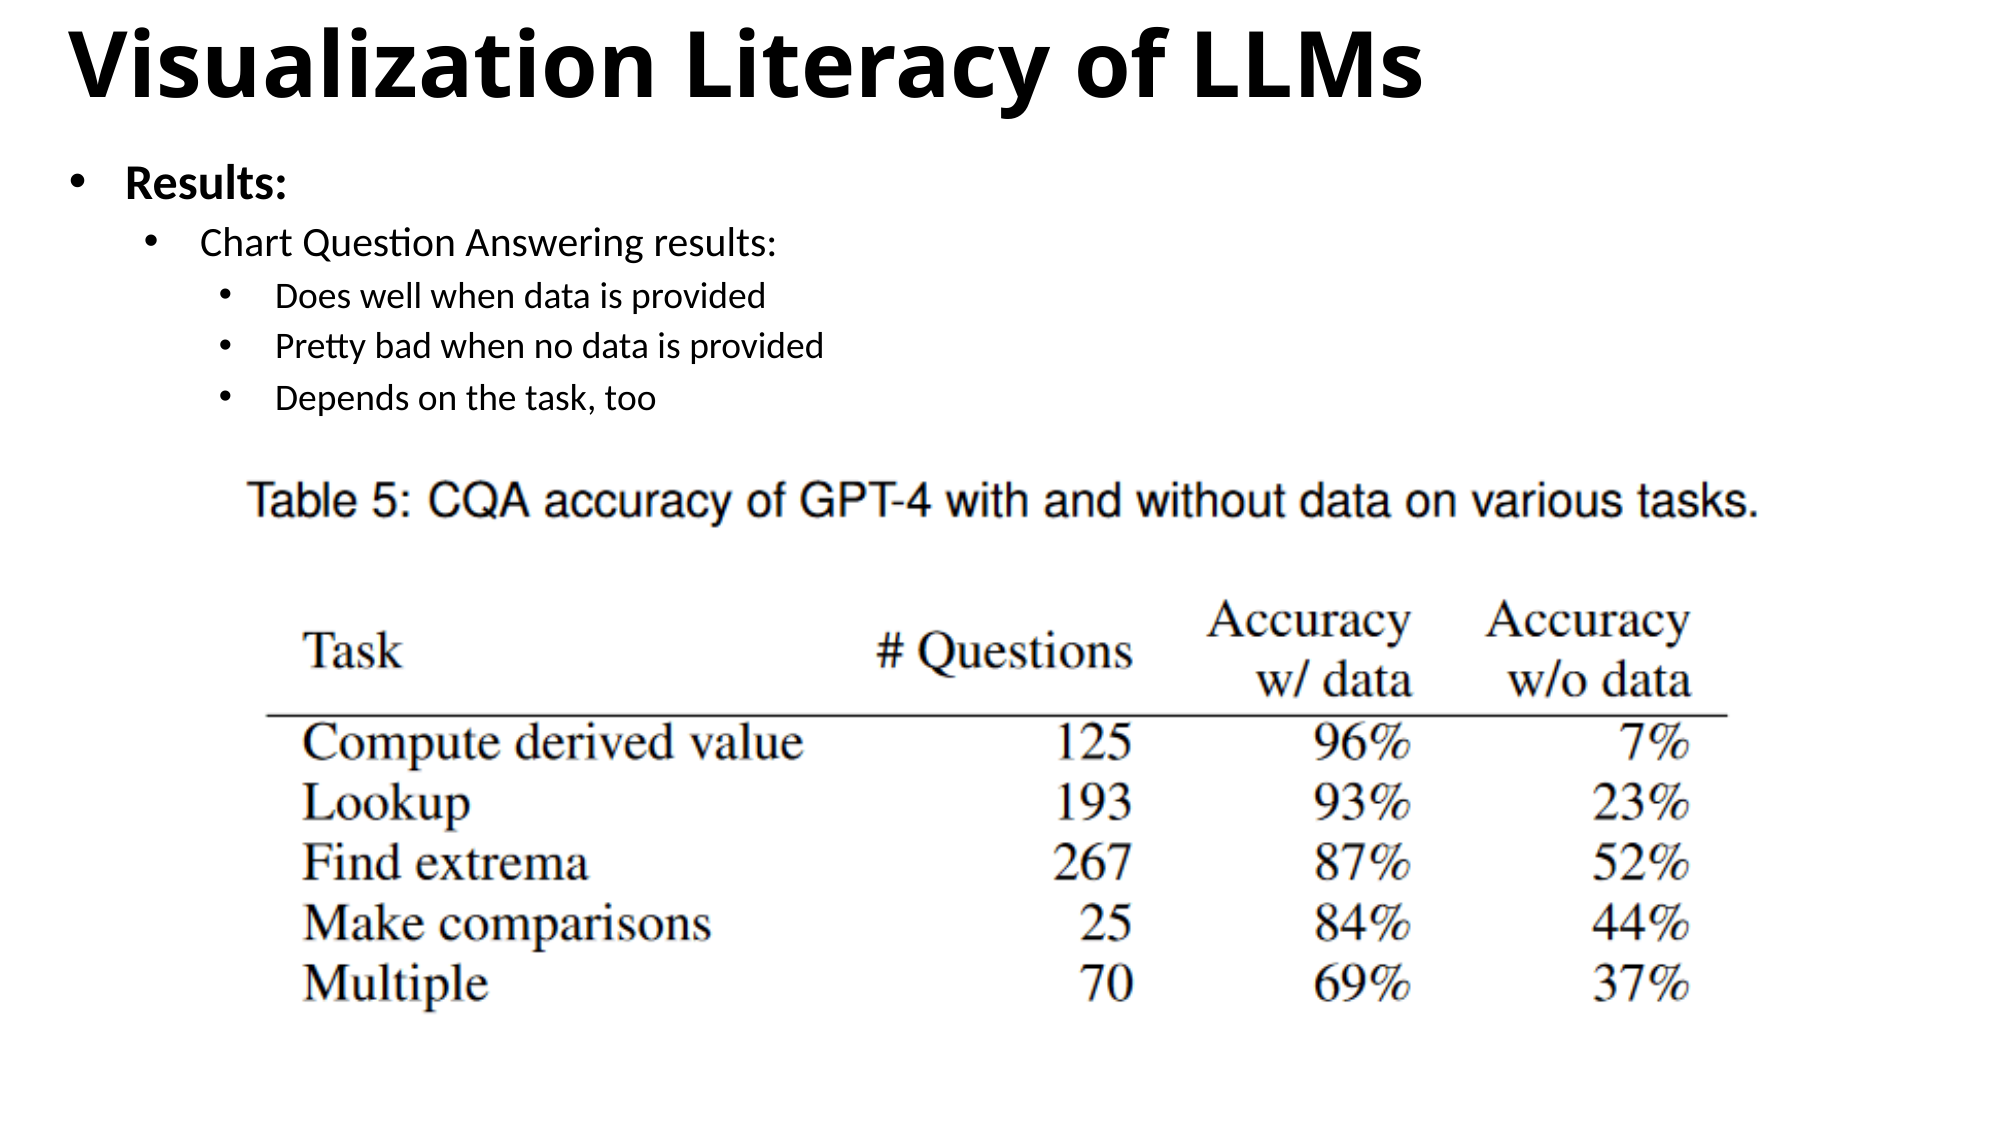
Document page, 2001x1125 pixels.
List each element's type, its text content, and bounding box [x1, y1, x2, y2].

picture [237, 472, 1763, 1033]
subtitle Results: Chart Question Answering results: Does well when data is provided Pretty bad when no data is provided Depends on the task, too [53, 148, 1945, 1069]
text_box Visualization Literacy of LLMs [53, 1, 1945, 125]
